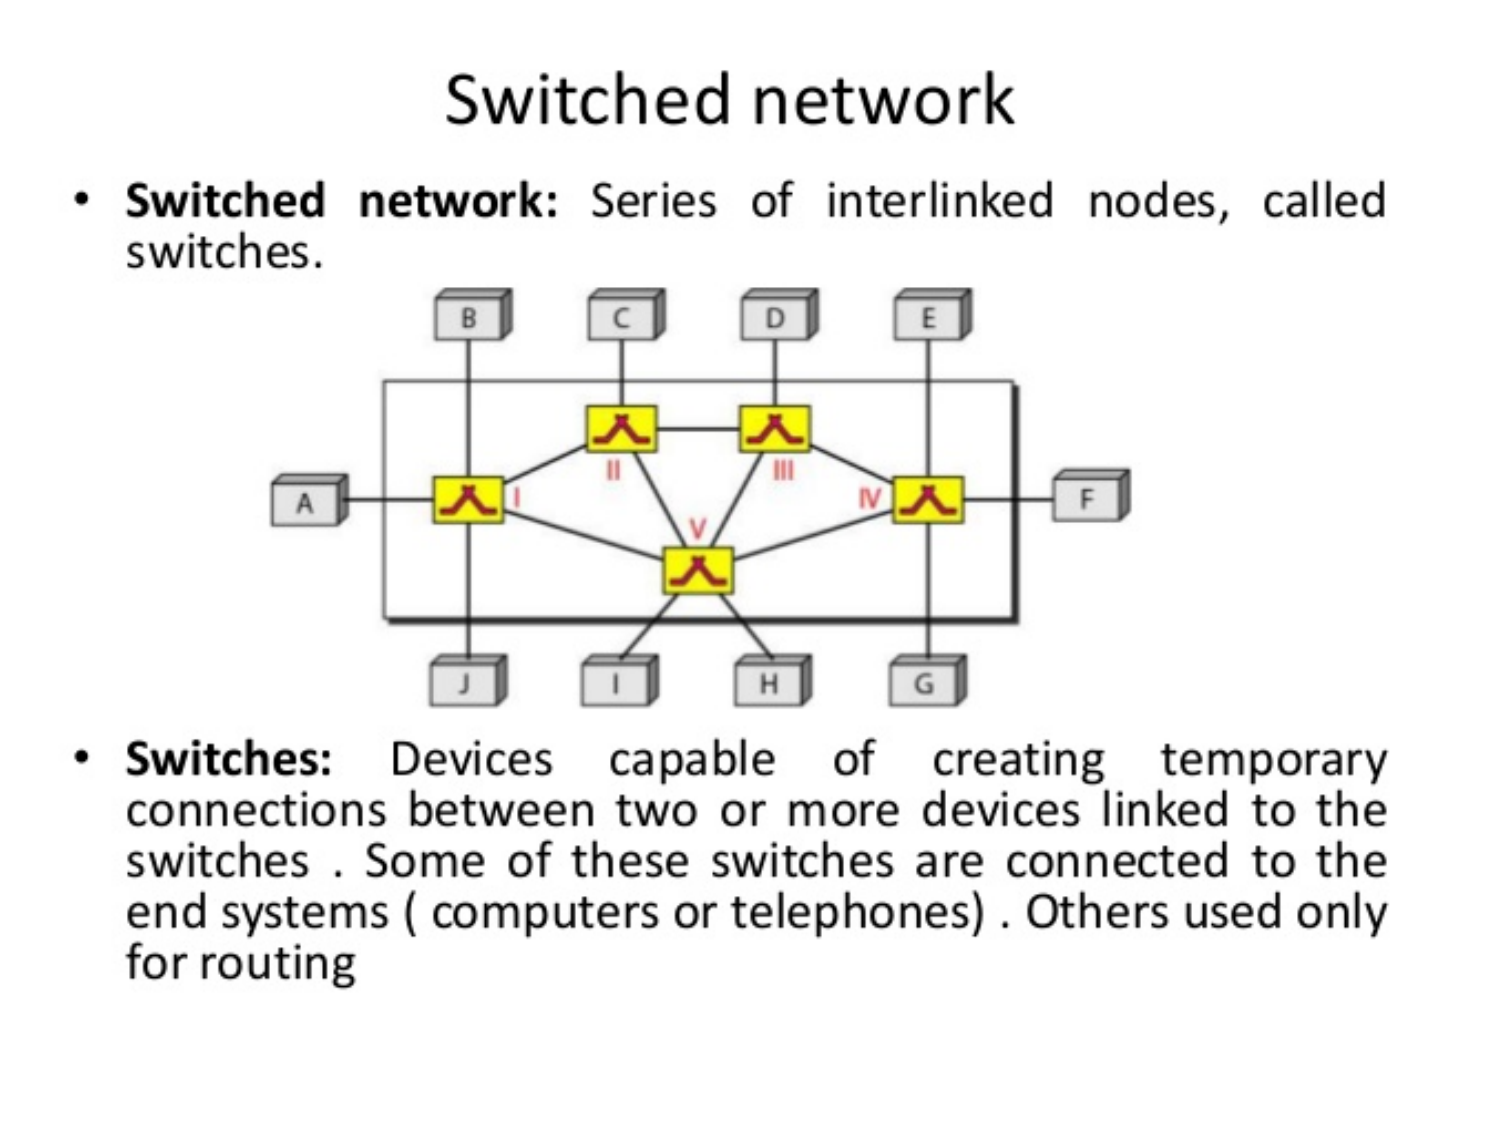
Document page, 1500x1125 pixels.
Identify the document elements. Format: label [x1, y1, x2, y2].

picture [24, 17, 1438, 1079]
